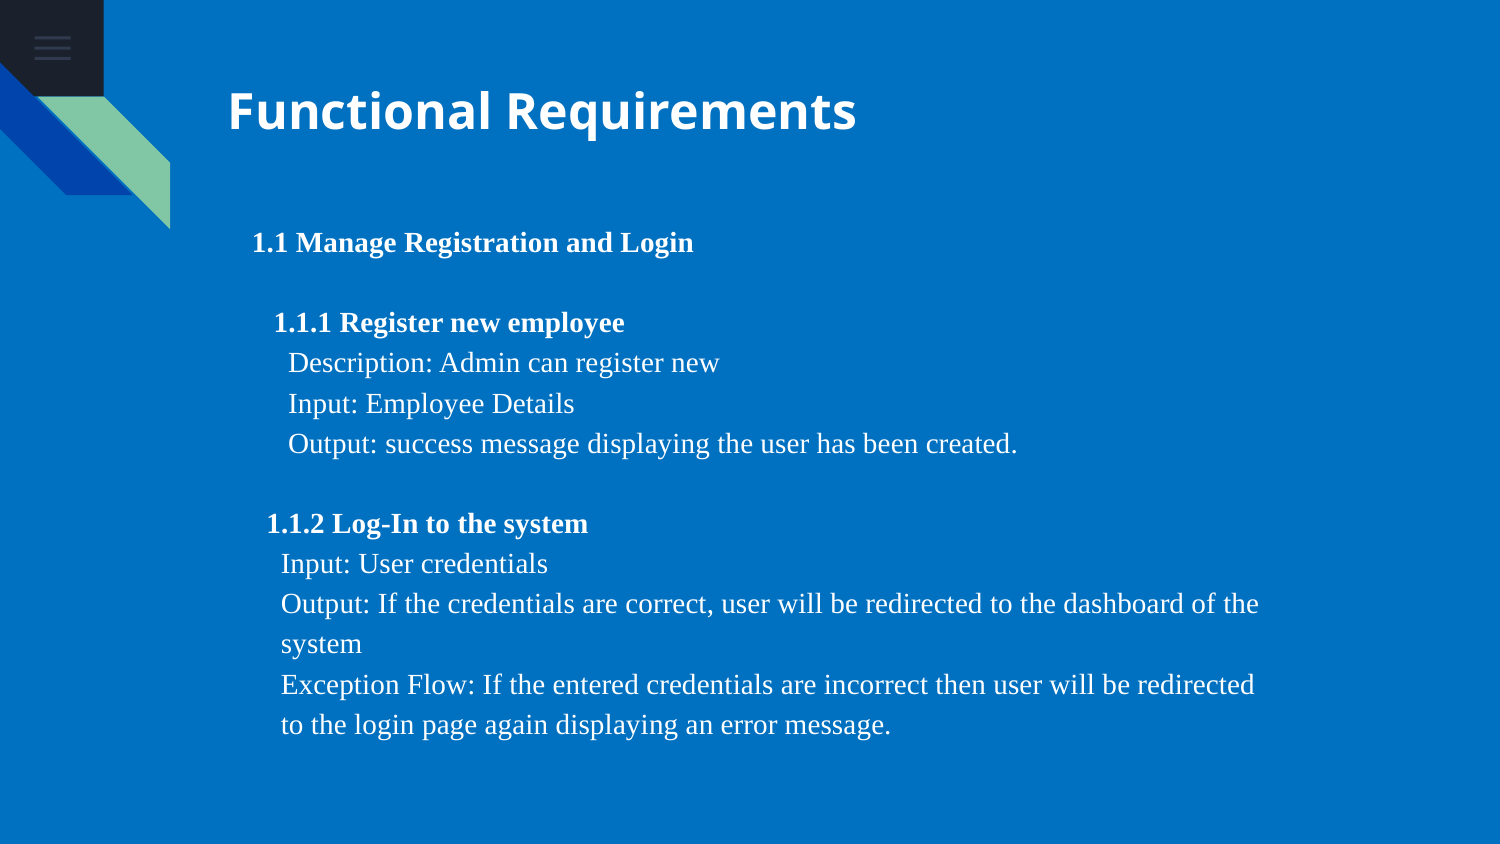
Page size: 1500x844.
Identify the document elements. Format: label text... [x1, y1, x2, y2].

title Functional Requirements [212, 64, 1368, 215]
list 1.1 Manage Registration and Login 1.1.1 Register new employee Description: Admin can register new Input: Employee Details Output: success message displaying the user has been created. 1.1.2 Log-In to the system Input: User credentials Output: If the credentials are correct, user will be redirected to the dashboard of the system Exception Flow: If the entered credentials are incorrect then user will be redirected to the login page again displaying an error message. [212, 203, 1288, 817]
